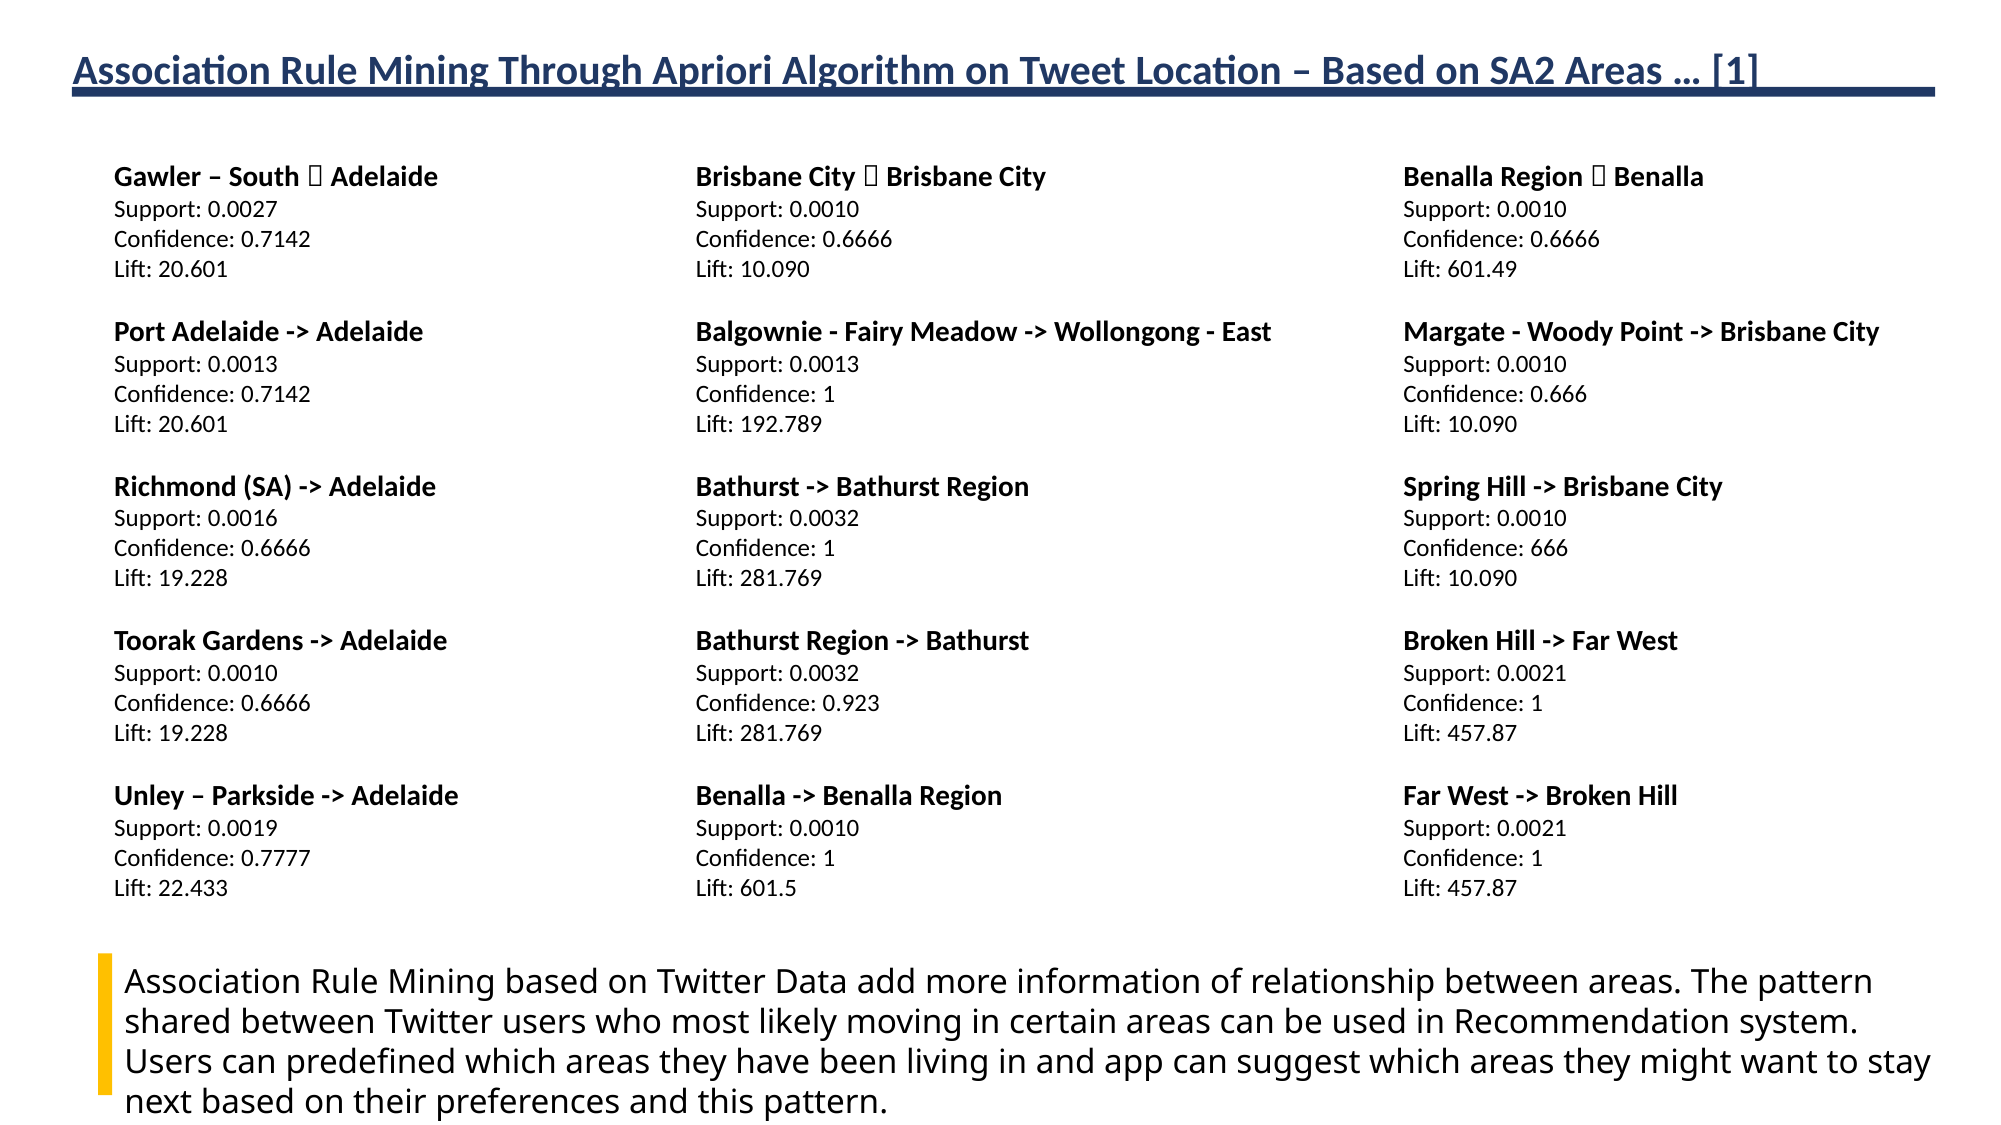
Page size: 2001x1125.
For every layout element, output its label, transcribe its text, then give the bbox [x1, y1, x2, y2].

text_box [71, 86, 1936, 98]
text_box Gawler – South  Adelaide Support: 0.0027 Confidence: 0.7142 Lift: 20.601 Port Adelaide -> Adelaide Support: 0.0013 Confidence: 0.7142 Lift: 20.601 Richmond (SA) -> Adelaide Support: 0.0016 Confidence: 0.6666 Lift: 19.228 Toorak Gardens -> Adelaide Support: 0.0010 Confidence: 0.6666 Lift: 19.228 Unley – Parkside -> Adelaide Support: 0.0019 Confidence: 0.7777 Lift: 22.433 [99, 150, 475, 939]
text_box Association Rule Mining based on Twitter Data add more information of relationship between areas. The pattern shared between Twitter users who most likely moving in certain areas can be used in Recommendation system. Users can predefined which areas they have been living in and app can suggest which areas they might want to stay next based on their preferences and this pattern. [109, 953, 1960, 1125]
text_box Association Rule Mining Through Apriori Algorithm on Tweet Location – Based on SA2 Areas … [1] [57, 35, 1361, 87]
text_box [97, 952, 113, 1096]
text_box Benalla Region  Benalla Support: 0.0010 Confidence: 0.6666 Lift: 601.49 Margate - Woody Point -> Brisbane City Support: 0.0010 Confidence: 0.666 Lift: 10.090 Spring Hill -> Brisbane City Support: 0.0010 Confidence: 666 Lift: 10.090 Broken Hill -> Far West Support: 0.0021 Confidence: 1 Lift: 457.87 Far West -> Broken Hill Support: 0.0021 Confidence: 1 Lift: 457.87 [1388, 150, 1896, 939]
text_box Brisbane City  Brisbane City Support: 0.0010 Confidence: 0.6666 Lift: 10.090 Balgownie - Fairy Meadow -> Wollongong - East Support: 0.0013 Confidence: 1 Lift: 192.789 Bathurst -> Bathurst Region Support: 0.0032 Confidence: 1 Lift: 281.769 Bathurst Region -> Bathurst Support: 0.0032 Confidence: 0.923 Lift: 281.769 Benalla -> Benalla Region Support: 0.0010 Confidence: 1 Lift: 601.5 [681, 150, 1288, 939]
